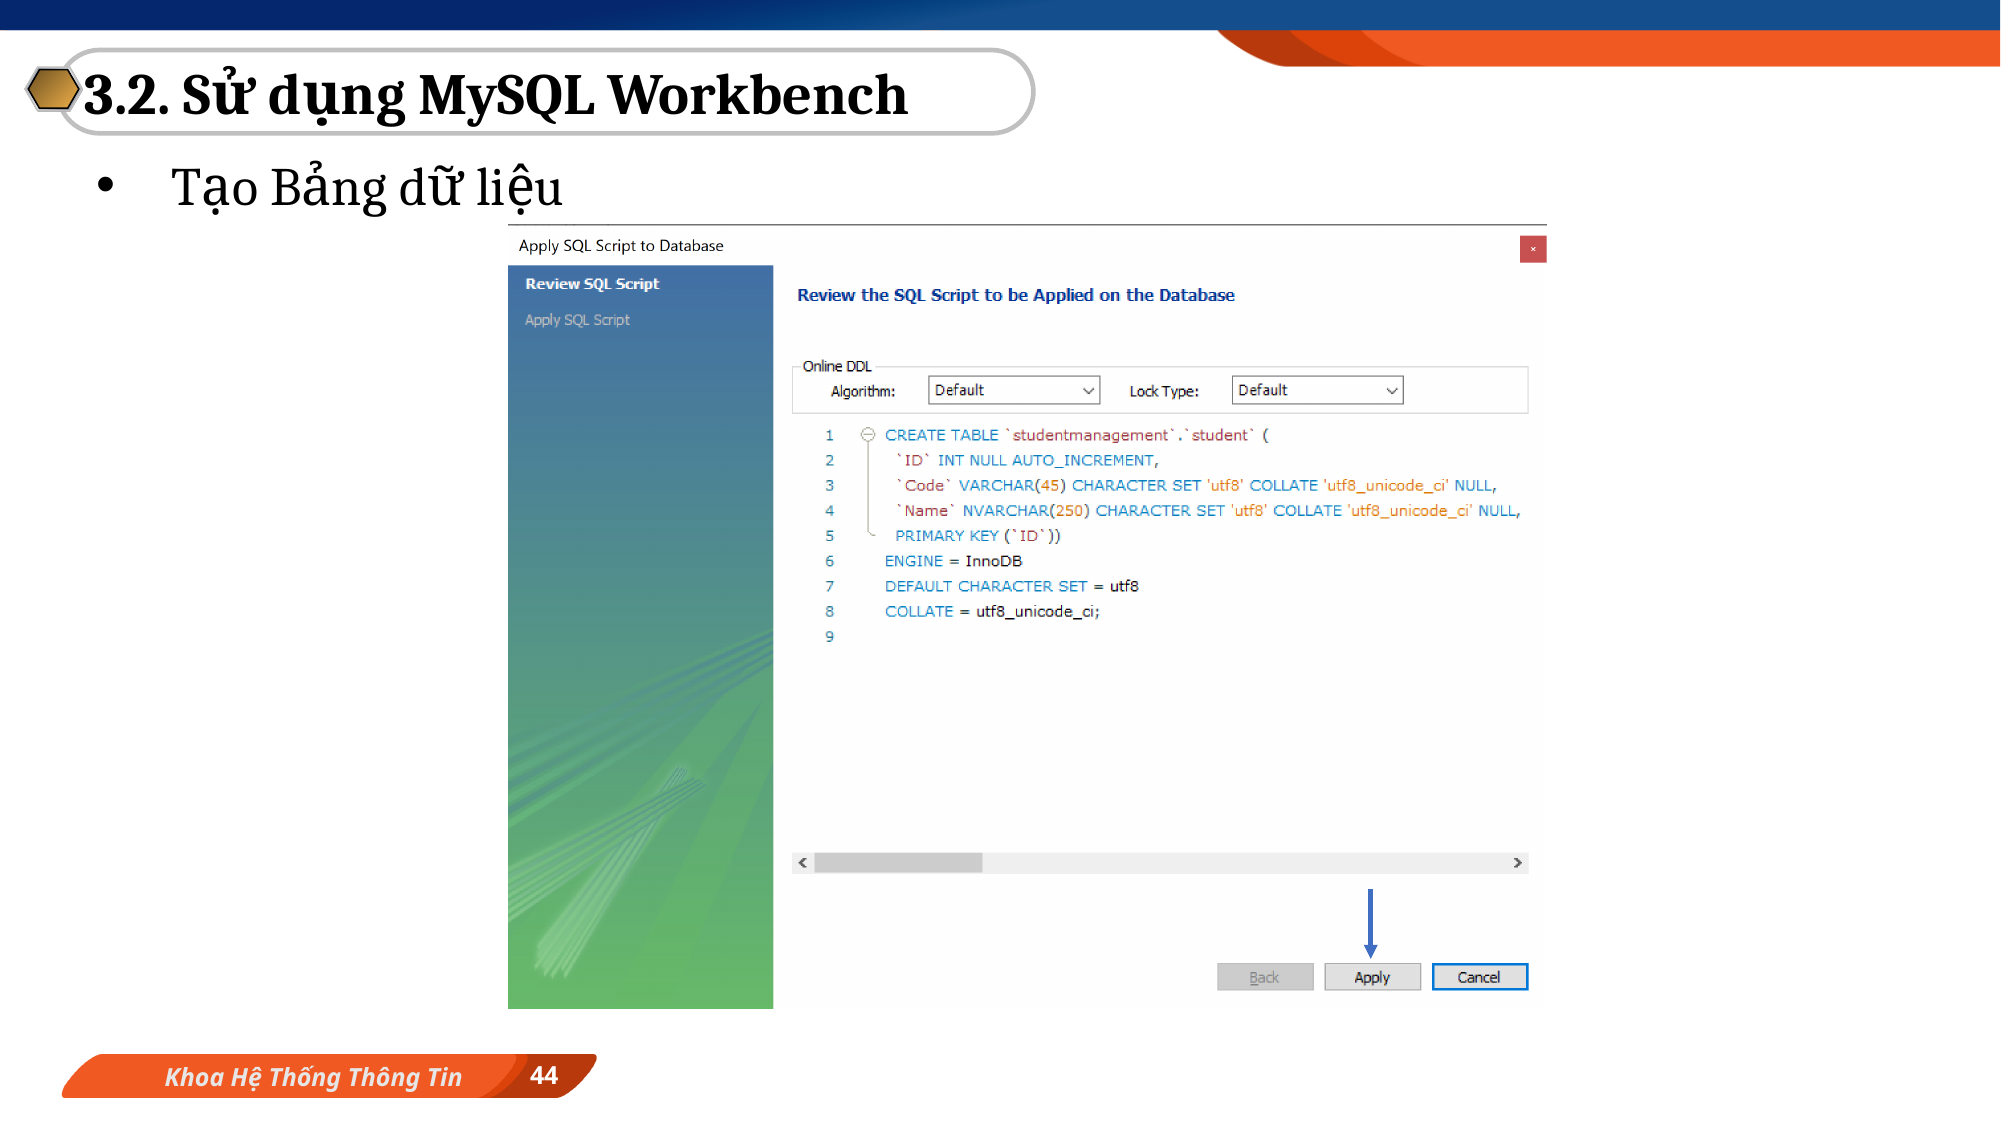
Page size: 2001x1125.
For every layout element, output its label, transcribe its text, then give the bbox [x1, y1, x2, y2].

picture [34, 1017, 624, 1125]
picture [0, 0, 2001, 71]
picture [508, 224, 1548, 1009]
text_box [24, 49, 1034, 134]
footer Khoa Hệ Thống Thông Tin [119, 1054, 508, 1098]
slide_number 44 [508, 1046, 574, 1106]
text_box Tạo Bảng dữ liệu [81, 143, 580, 224]
